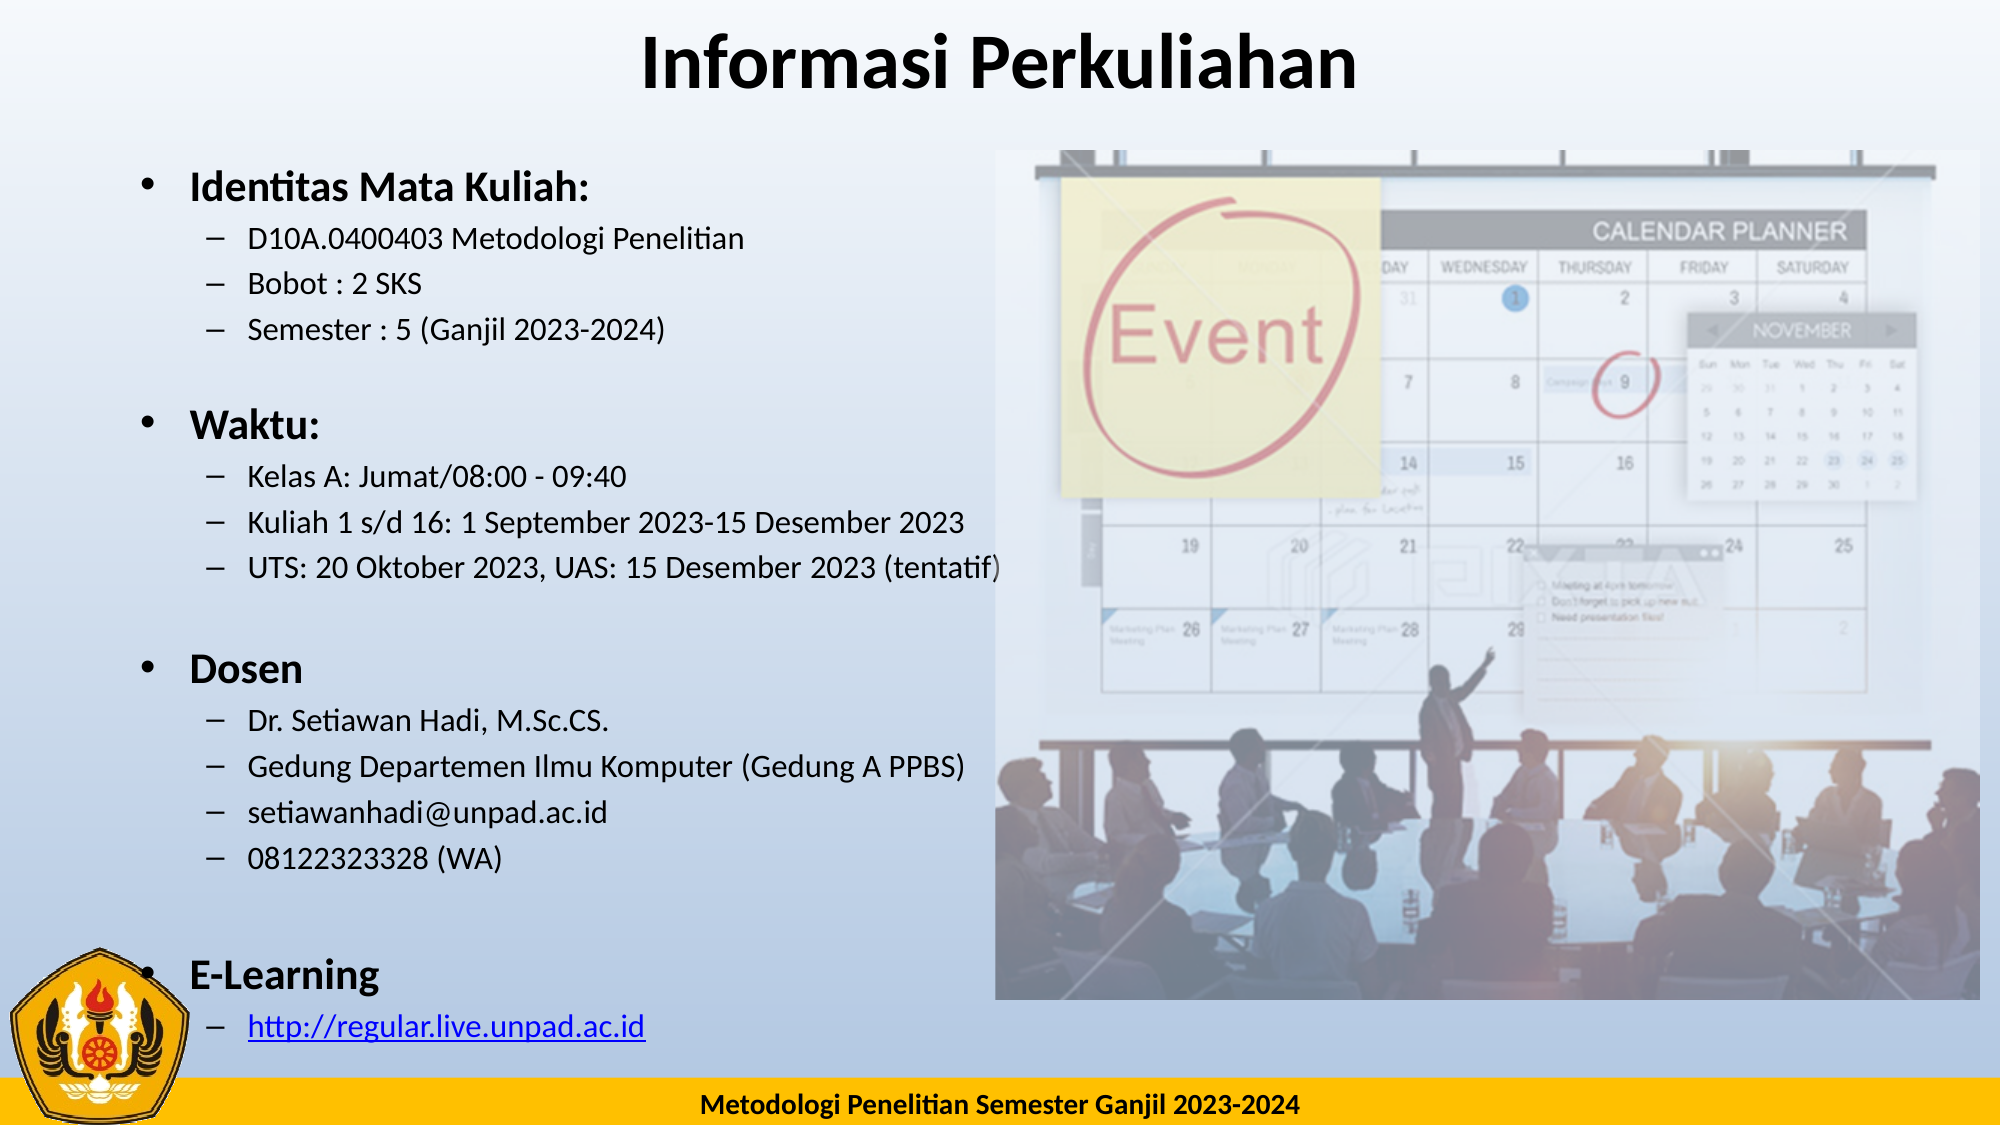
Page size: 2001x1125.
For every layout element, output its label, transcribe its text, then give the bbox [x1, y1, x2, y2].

picture [995, 149, 1981, 1001]
picture [0, 937, 215, 1125]
title Informasi Perkuliahan [0, 2, 2000, 113]
list Identitas Mata Kuliah: D10A.0400403 Metodologi Penelitian Bobot : 2 SKS Semester : 5 (Ganjil 2023-2024) Waktu: Kelas A: Jumat/08:00 - 09:40 Kuliah 1 s/d 16: 1 September 2023-15 Desember 2023 UTS: 20 Oktober 2023, UAS: 15 Desember 2023 (tentatif) Dosen Dr. Setiawan Hadi, M.Sc.CS. Gedung Departemen Ilmu Komputer (Gedung A PPBS) setiawanhadi@unpad.ac.id 08122323328 (WA) E-Learning http://regular.live.unpad.ac.id [125, 149, 1938, 1063]
